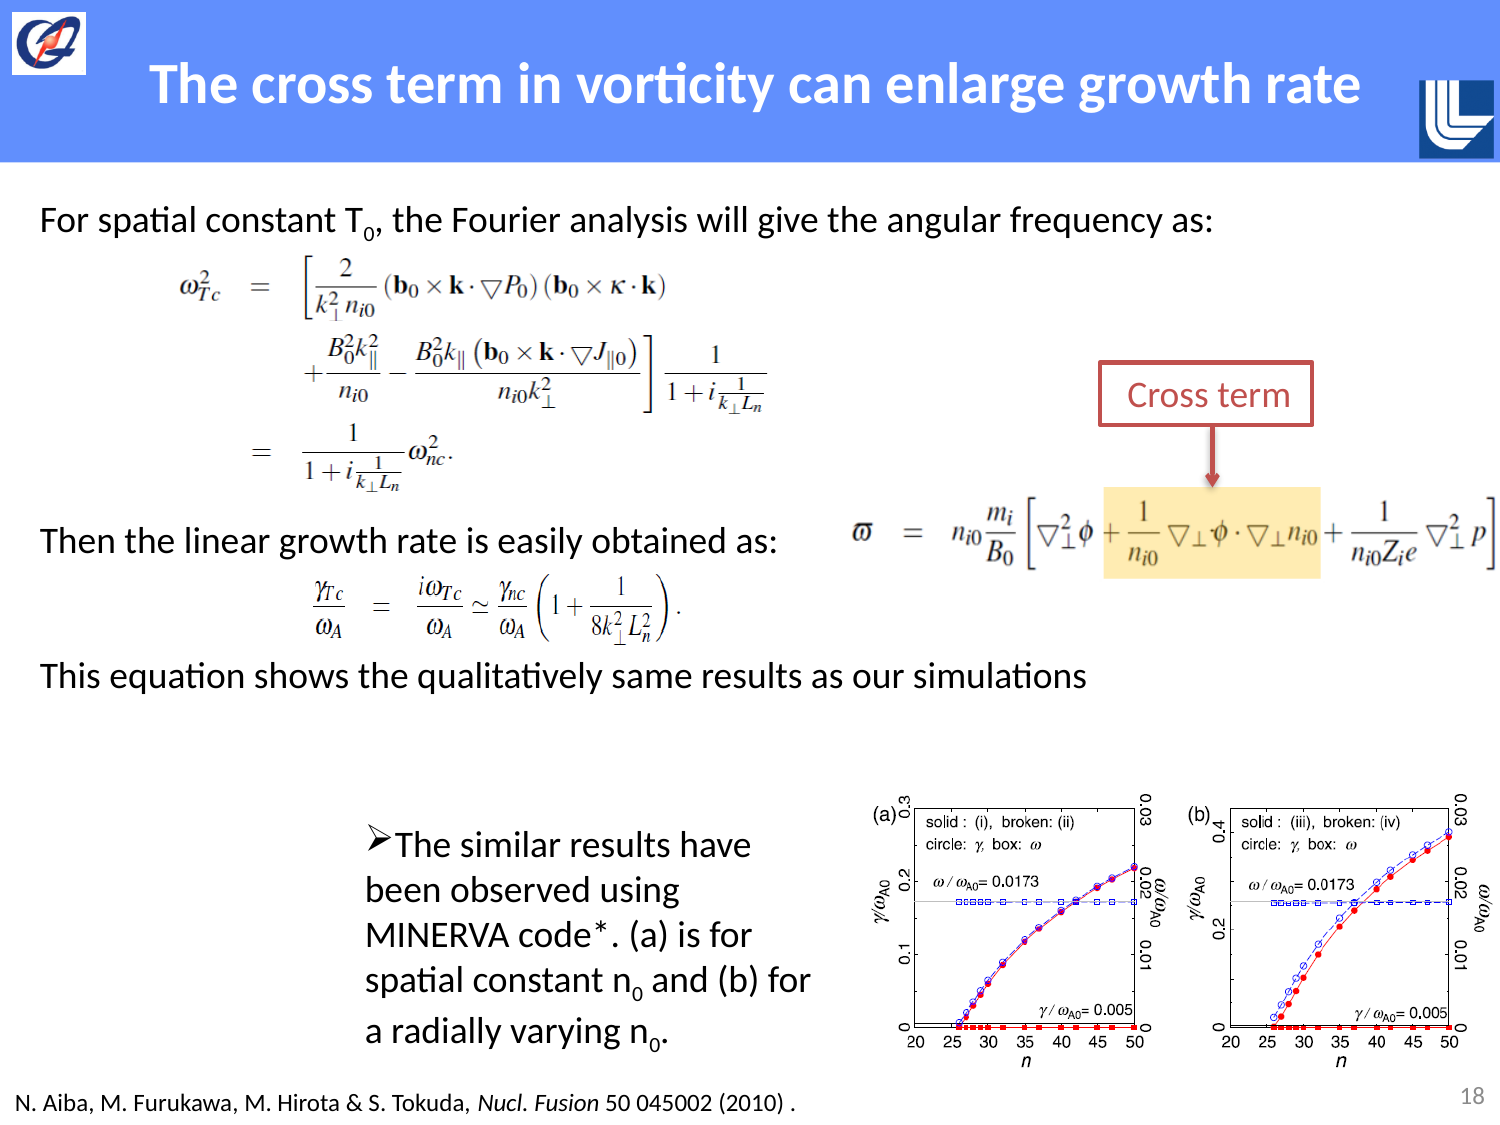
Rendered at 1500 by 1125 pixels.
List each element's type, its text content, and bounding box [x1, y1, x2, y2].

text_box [0, 0, 1500, 166]
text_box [24, 187, 1263, 703]
picture [849, 787, 1500, 1072]
text_box The similar results have been observed using MINERVA code*. (a) is for spatial constant n0 and (b) for a radially varying n0. [350, 812, 838, 1065]
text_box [849, 362, 1500, 586]
slide_number 18 [1149, 1079, 1500, 1125]
text_box N. Aiba, M. Furukawa, M. Hirota & S. Tokuda, Nucl. Fusion 50 045002 (2010) . [0, 1079, 850, 1125]
